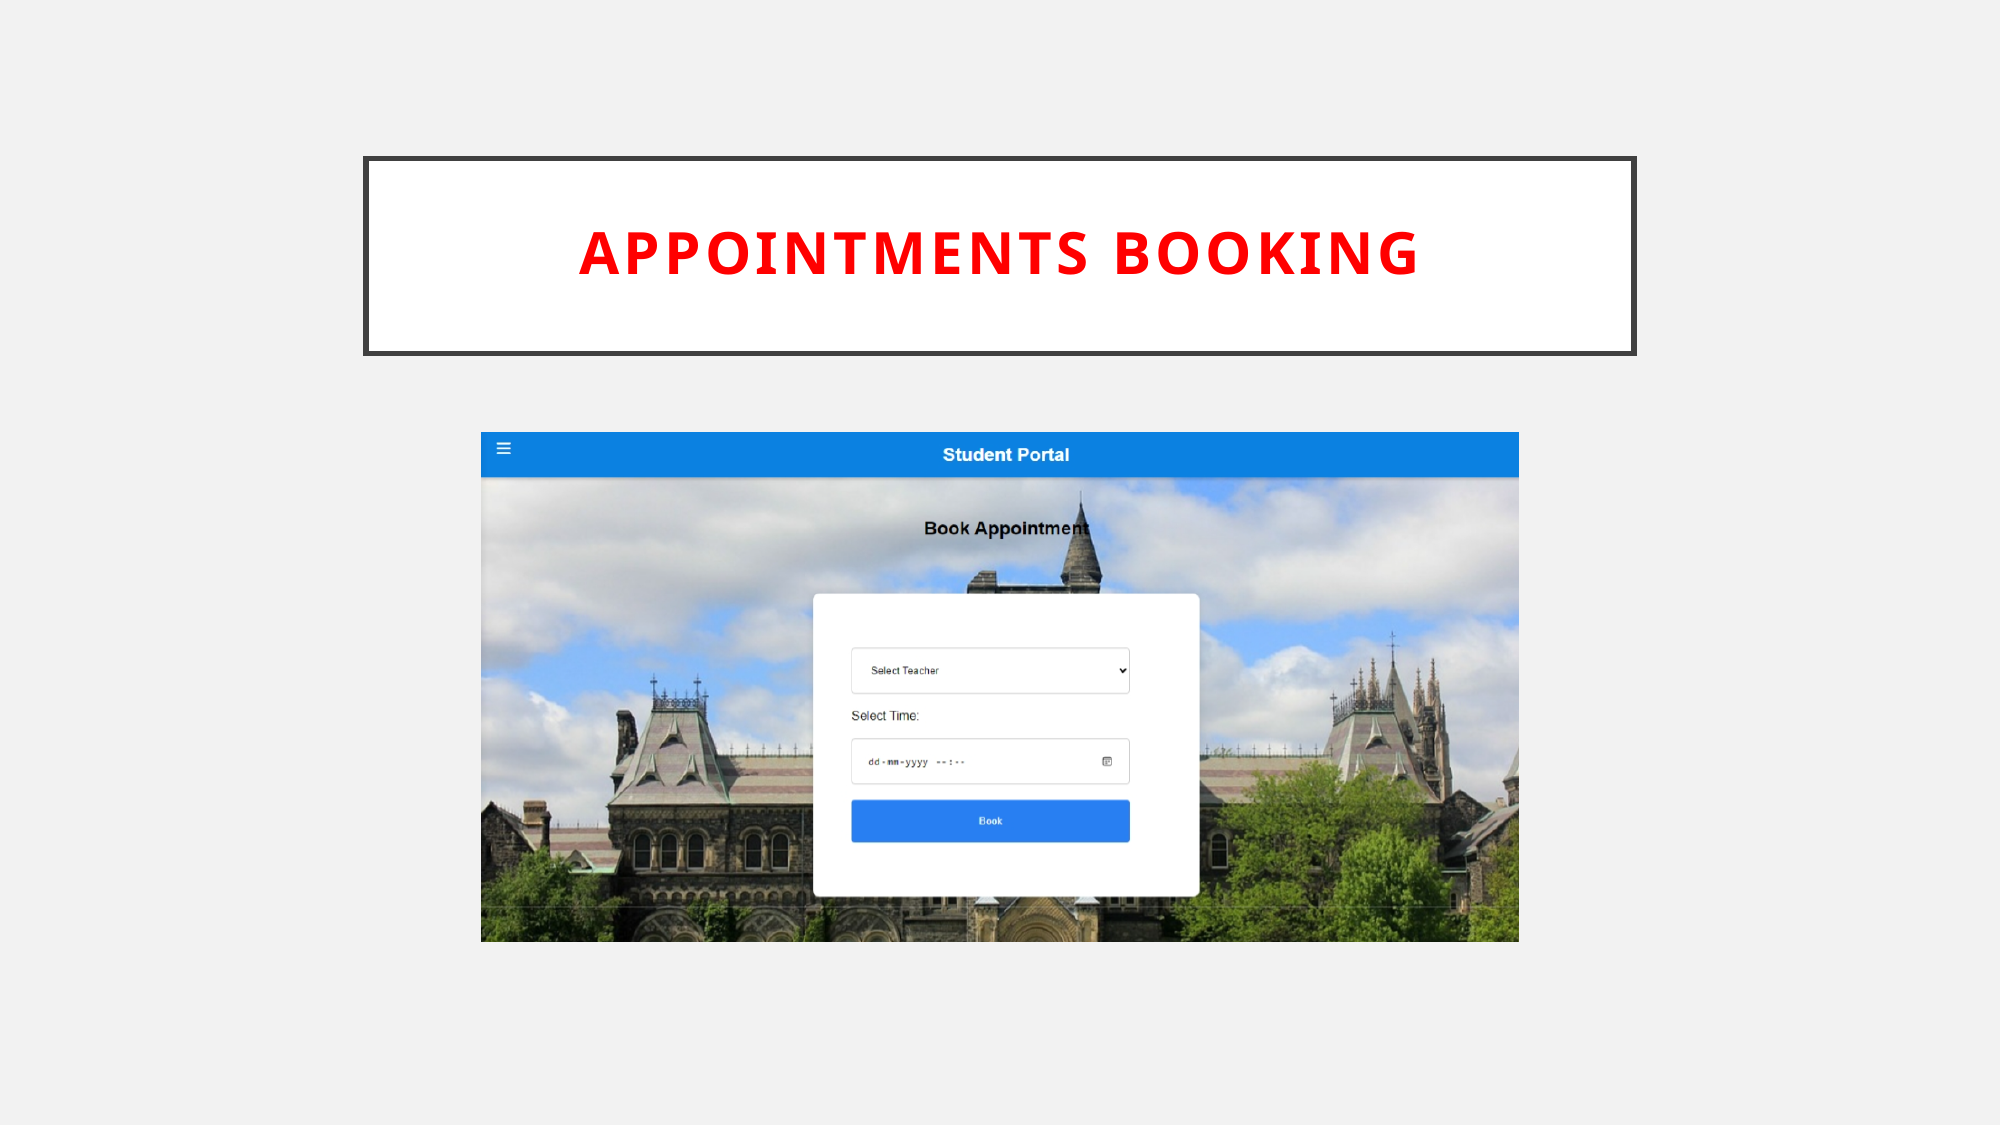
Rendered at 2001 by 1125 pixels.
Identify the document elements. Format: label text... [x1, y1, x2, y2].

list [481, 432, 1519, 942]
title APPOINTMENTS BOOKING [363, 156, 1637, 356]
